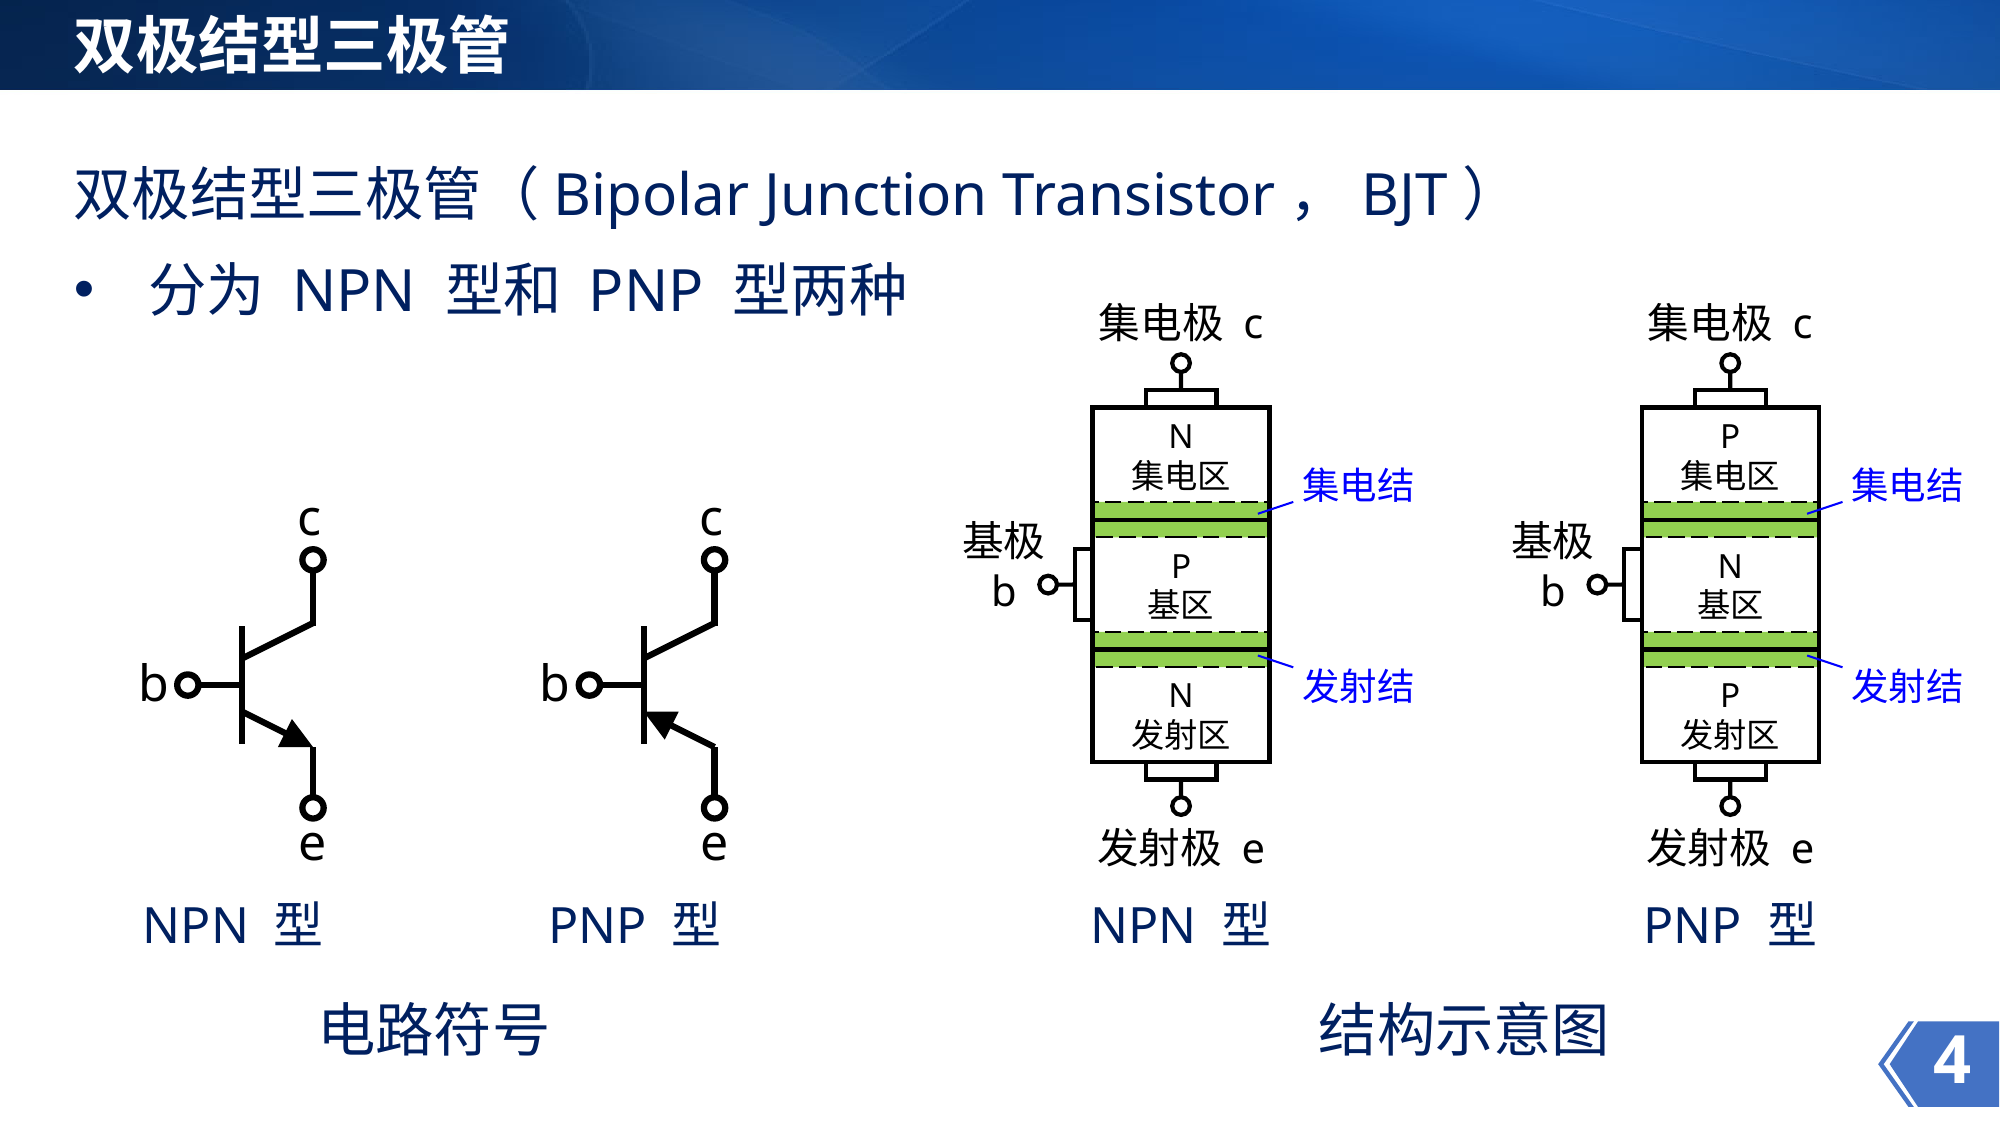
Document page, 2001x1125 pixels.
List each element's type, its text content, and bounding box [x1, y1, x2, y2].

text_box 结构示意图 [1080, 986, 1849, 1071]
text_box 双极结型三极管（Bipolar Junction Transistor，BJT） 分为 NPN 型和 PNP 型两种 [58, 135, 1890, 331]
text_box 双极结型三极管 [58, 0, 1999, 90]
text_box 电路符号 [118, 986, 750, 1071]
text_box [118, 478, 750, 962]
picture [0, 0, 2000, 95]
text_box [1494, 289, 1985, 957]
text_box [1878, 1016, 2000, 1107]
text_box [944, 289, 1435, 962]
